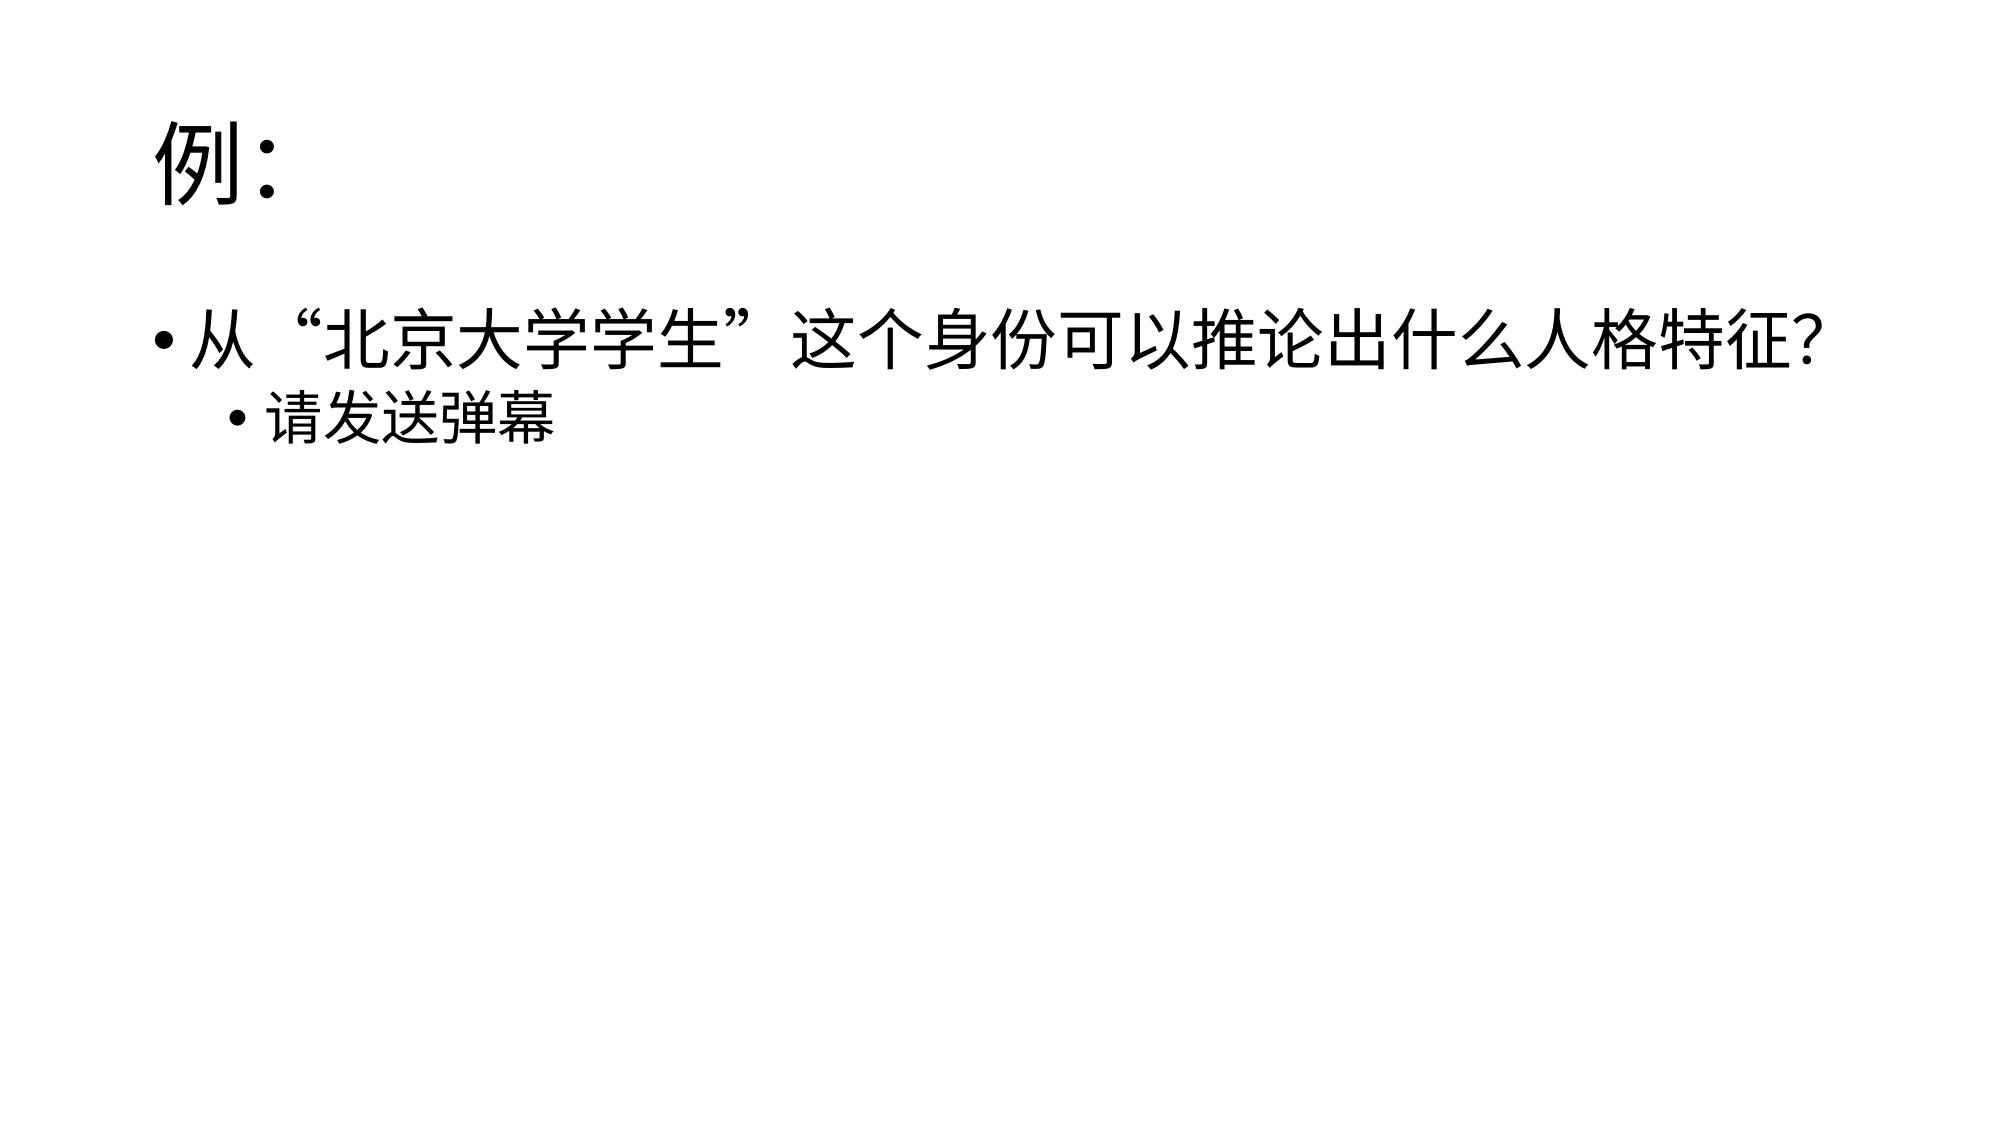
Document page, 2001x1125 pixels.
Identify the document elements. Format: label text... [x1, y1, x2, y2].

list 从“北京大学学生”这个身份可以推论出什么人格特征？ 请发送弹幕 [137, 299, 1863, 1014]
title 例： [137, 59, 1863, 278]
